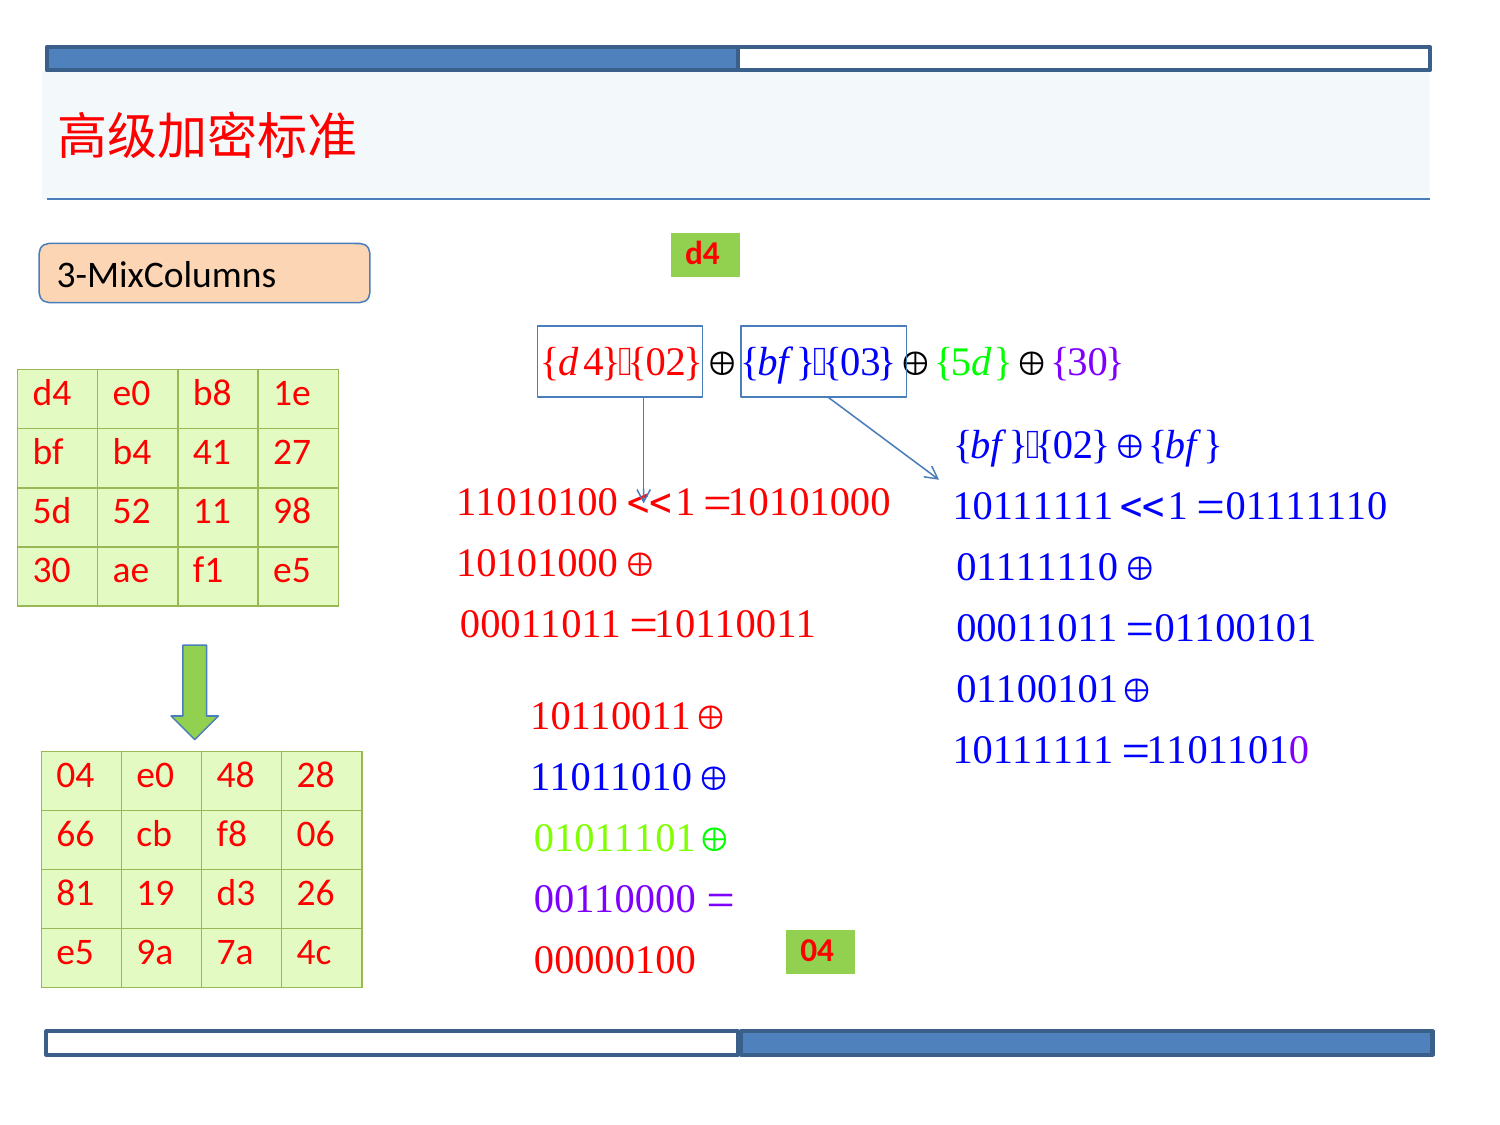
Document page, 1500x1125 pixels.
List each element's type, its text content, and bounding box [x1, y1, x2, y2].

text_box [739, 1029, 1435, 1057]
table_cell 52 [98, 489, 177, 546]
table_cell 7a [202, 929, 281, 987]
text_box [537, 325, 703, 337]
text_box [528, 692, 738, 984]
table_header e0 [98, 370, 177, 428]
table_cell 66 [42, 811, 121, 869]
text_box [950, 420, 1393, 774]
table_cell cb [122, 811, 201, 869]
table_cell 26 [282, 870, 361, 928]
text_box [827, 396, 940, 480]
table_header 48 [202, 752, 281, 810]
table_cell f8 [202, 811, 281, 869]
table_cell 06 [282, 811, 361, 869]
table_header d4 [18, 370, 97, 428]
table_cell 9a [122, 929, 201, 987]
table_cell 11 [179, 489, 257, 546]
table_header 28 [282, 752, 361, 810]
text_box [537, 337, 1128, 393]
table_cell 27 [259, 429, 338, 487]
title 高级加密标准 [42, 70, 1430, 200]
table_cell d3 [202, 870, 281, 928]
table_cell 98 [259, 489, 338, 546]
table_header e0 [122, 752, 201, 810]
text_box [736, 45, 1432, 72]
text_box [170, 644, 220, 741]
table_cell 41 [179, 429, 257, 487]
table_header 04 [42, 752, 121, 810]
table_cell 19 [122, 870, 201, 928]
table_header 1e [259, 370, 338, 428]
text_box [44, 1029, 739, 1057]
table_cell 30 [18, 548, 97, 605]
table_cell bf [18, 429, 97, 487]
table_cell 4c [282, 929, 361, 987]
table_cell e5 [259, 548, 338, 605]
table_header 04 [786, 930, 855, 974]
table_cell 81 [42, 870, 121, 928]
table_cell ae [98, 548, 177, 605]
table_header b8 [179, 370, 257, 428]
table_cell 5d [18, 489, 97, 546]
table_header d4 [671, 233, 740, 277]
table_cell e5 [42, 929, 121, 987]
table_cell b4 [98, 429, 177, 487]
text_box 3-MixColumns [38, 242, 371, 304]
text_box [45, 45, 736, 72]
text_box [740, 325, 907, 336]
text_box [454, 478, 897, 649]
table_cell f1 [179, 548, 257, 605]
